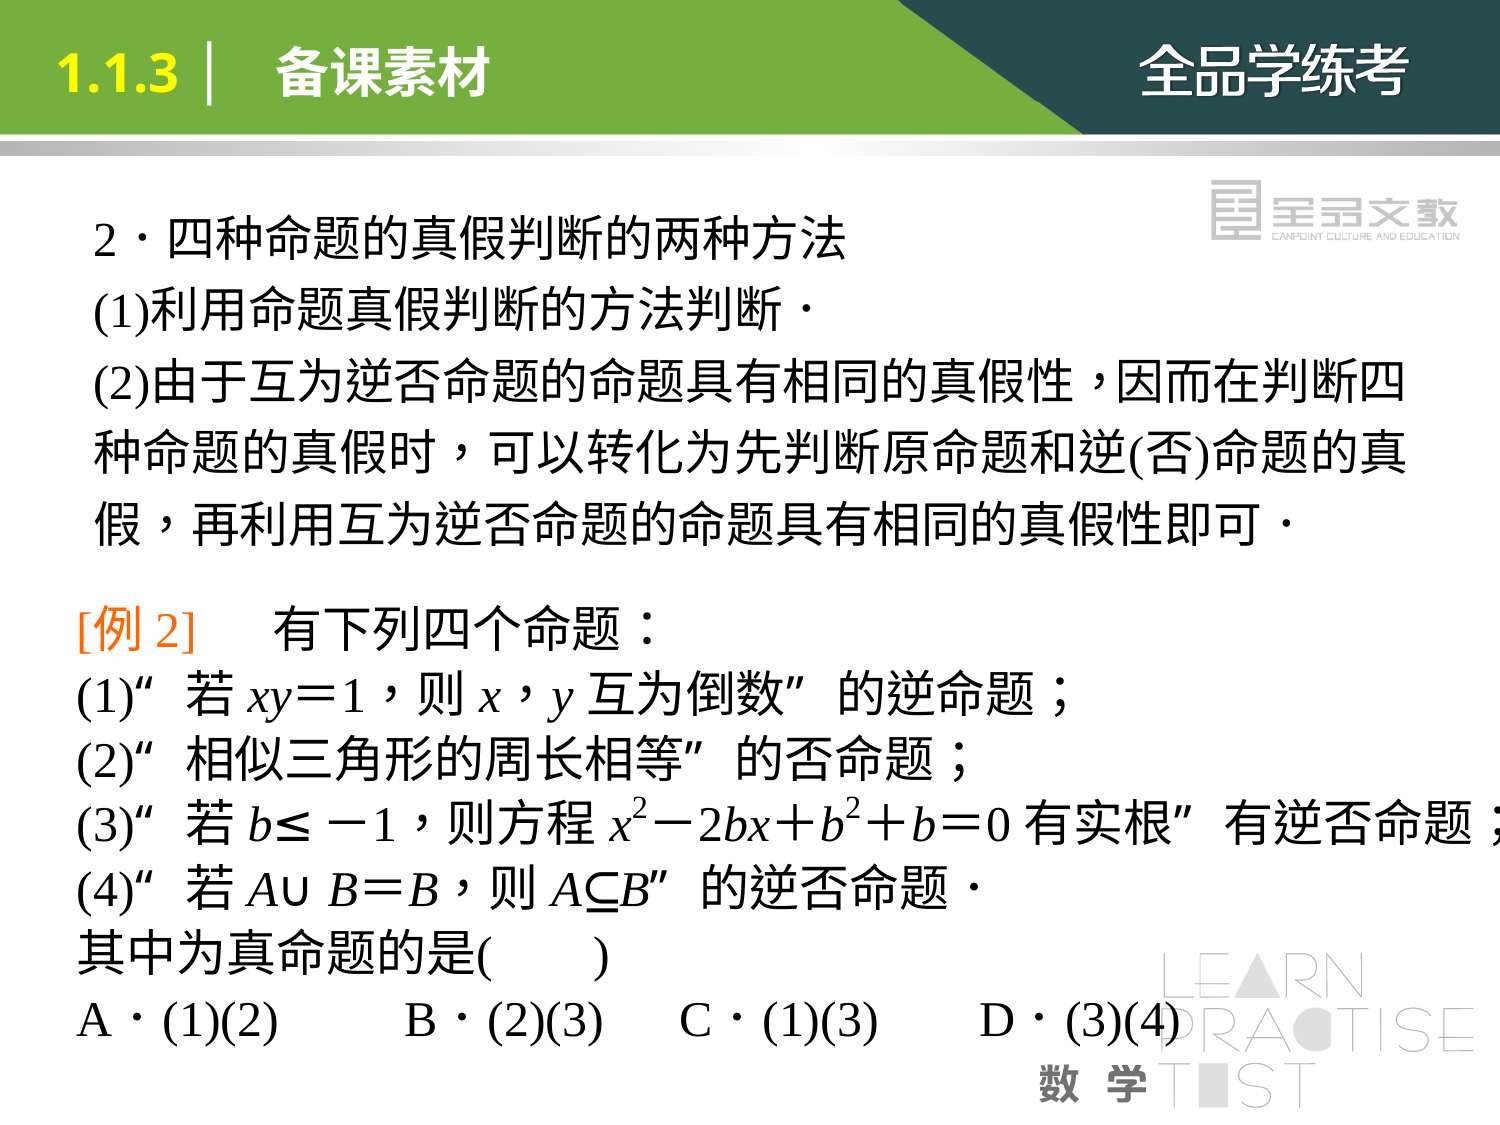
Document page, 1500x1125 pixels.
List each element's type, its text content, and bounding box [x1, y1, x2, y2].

picture [0, 0, 1500, 596]
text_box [93, 198, 1412, 596]
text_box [0, 596, 1500, 1125]
text_box 1.1.3 │ 备课素材 [41, 30, 1057, 111]
